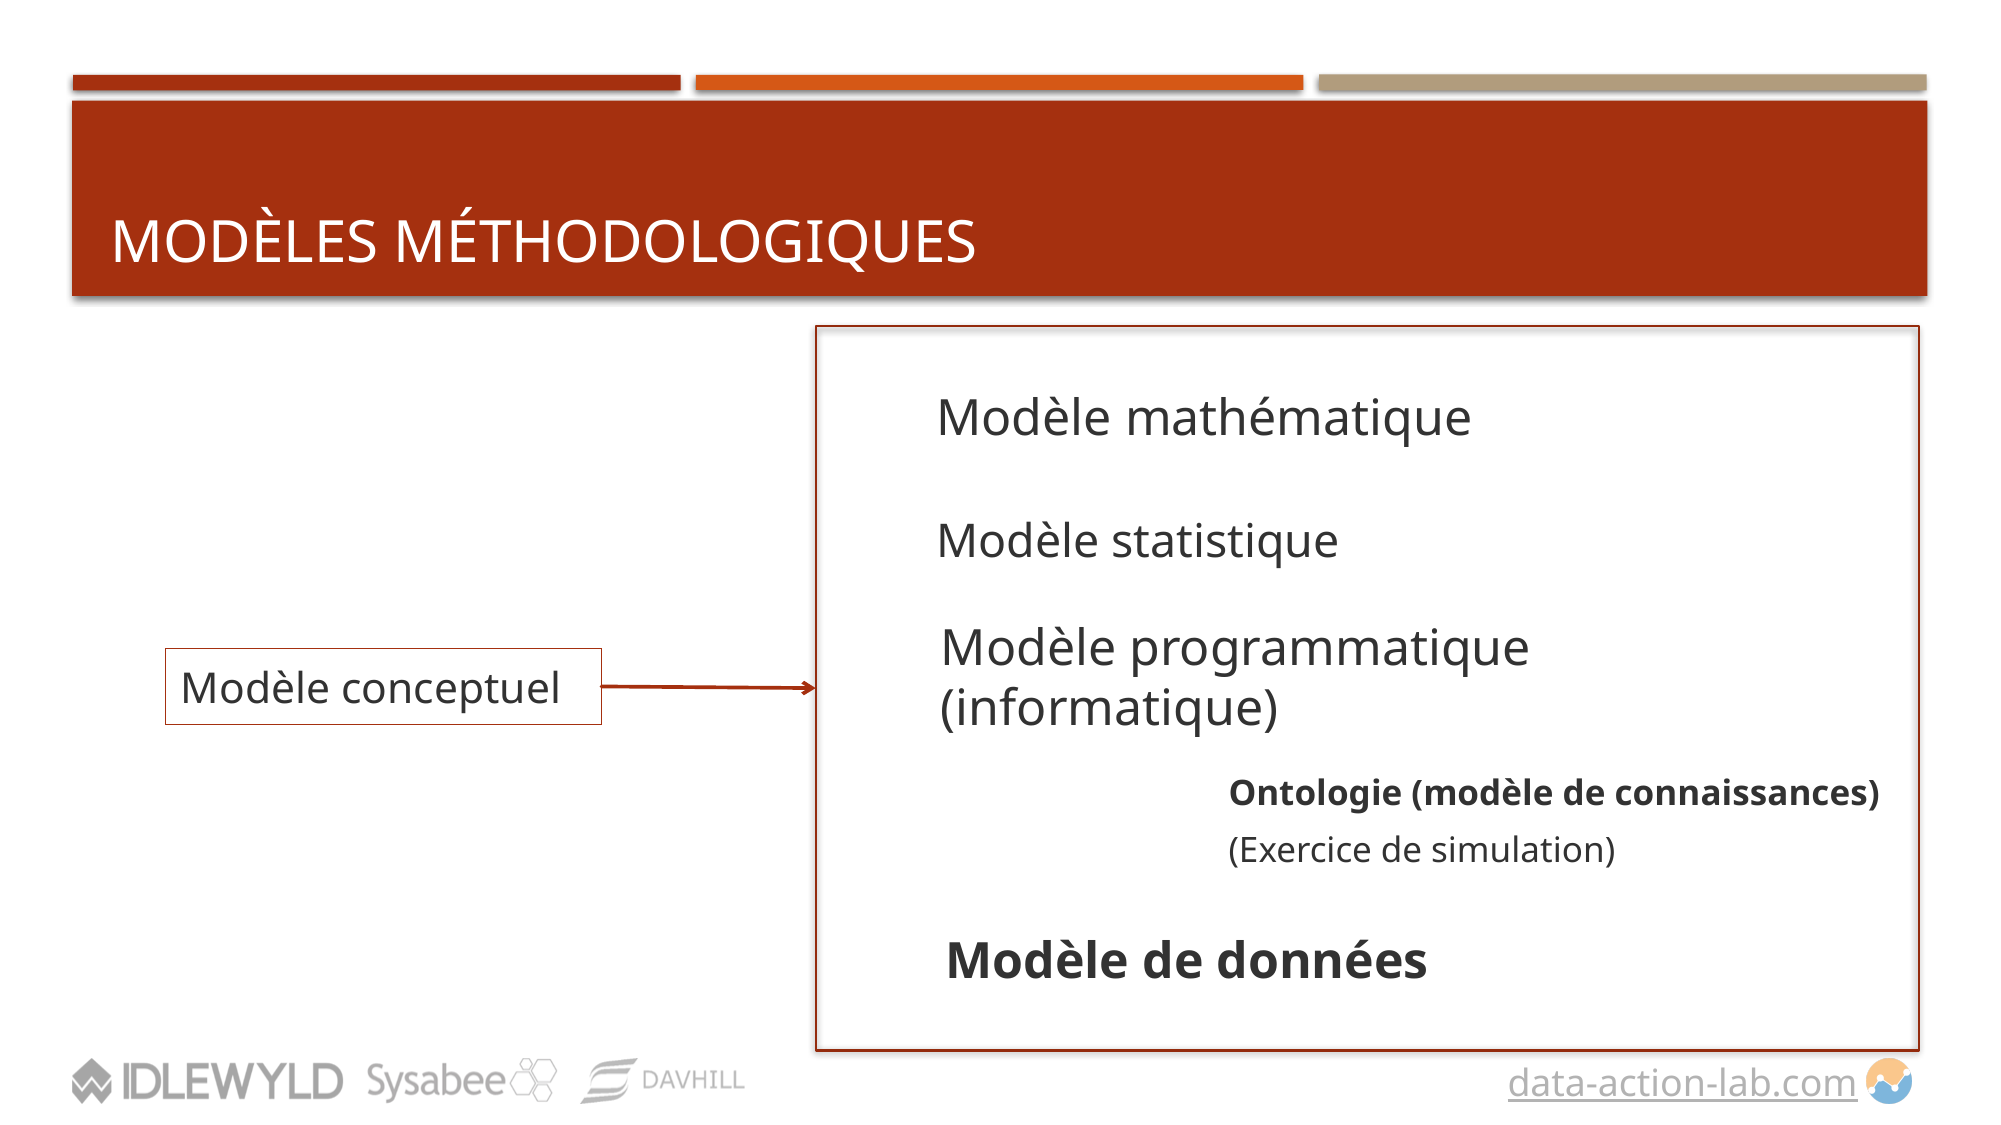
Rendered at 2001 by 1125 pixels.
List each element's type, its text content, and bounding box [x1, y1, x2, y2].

title Modèles méthodologiques [95, 115, 1905, 282]
text_box [815, 325, 1920, 1052]
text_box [600, 685, 817, 689]
list Modèle conceptuel [165, 648, 602, 725]
picture [72, 1058, 745, 1104]
